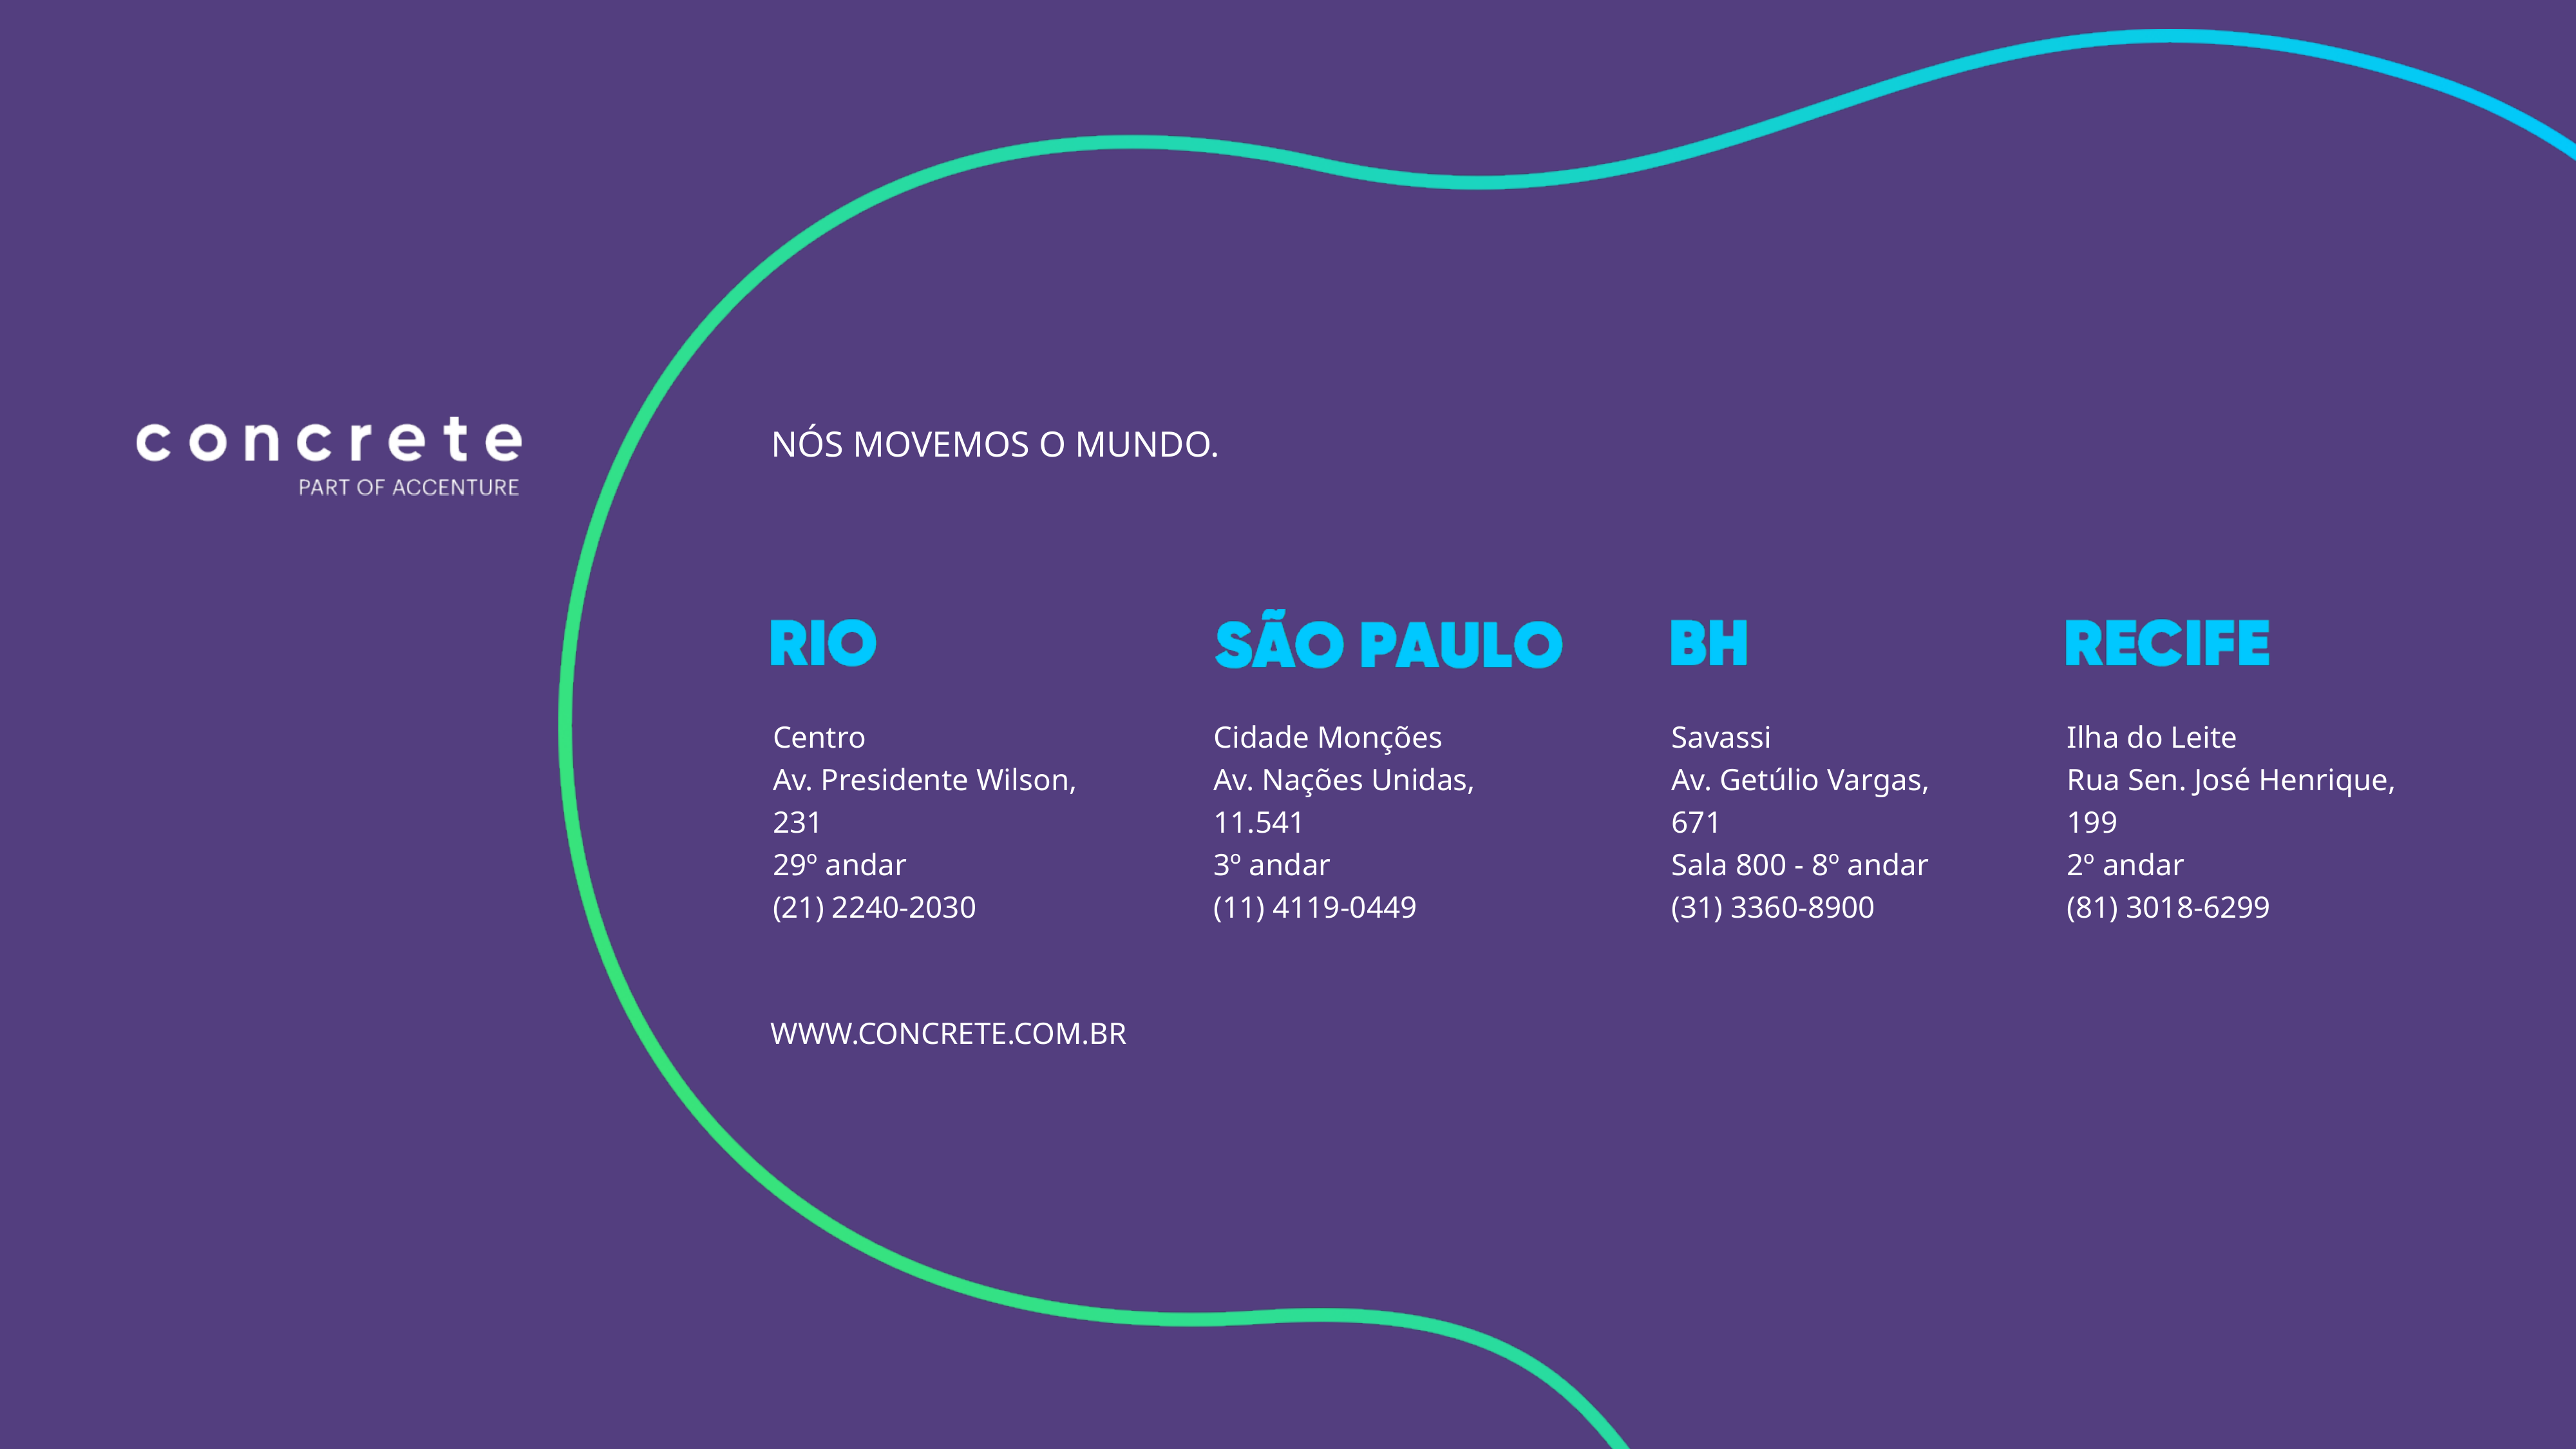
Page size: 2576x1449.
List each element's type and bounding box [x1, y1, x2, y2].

picture [558, 29, 2576, 1449]
picture [137, 417, 524, 496]
